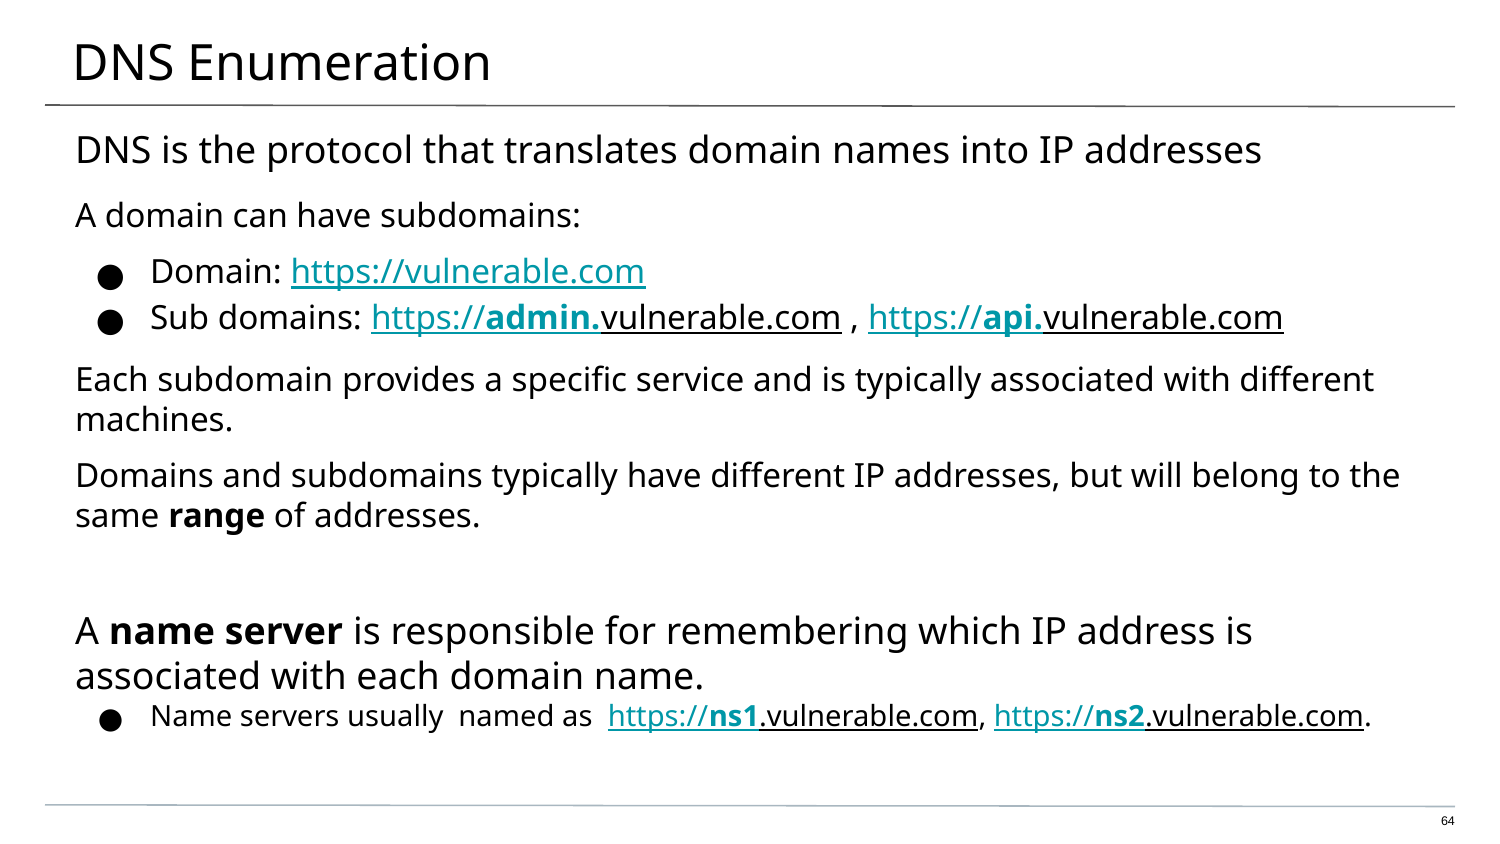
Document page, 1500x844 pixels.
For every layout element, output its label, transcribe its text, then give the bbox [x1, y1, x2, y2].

list A domain can have subdomains: Domain: https://vulnerable.com Sub domains: https://admin.vulnerable.com , https://api.vulnerable.com Each subdomain provides a specific service and is typically associated with different machines. Domains and subdomains typically have different IP addresses, but will belong to the same range of addresses. A name server is responsible for remembering which IP address is associated with each domain name. Name servers usually named as https://ns1.vulnerable.com, https://ns2.vulnerable.com. [0, 194, 1500, 805]
title DNS Enumeration [0, 0, 1500, 88]
slide_number 64 [1412, 813, 1455, 831]
subtitle DNS is the protocol that translates domain names into IP addresses [0, 110, 1500, 171]
